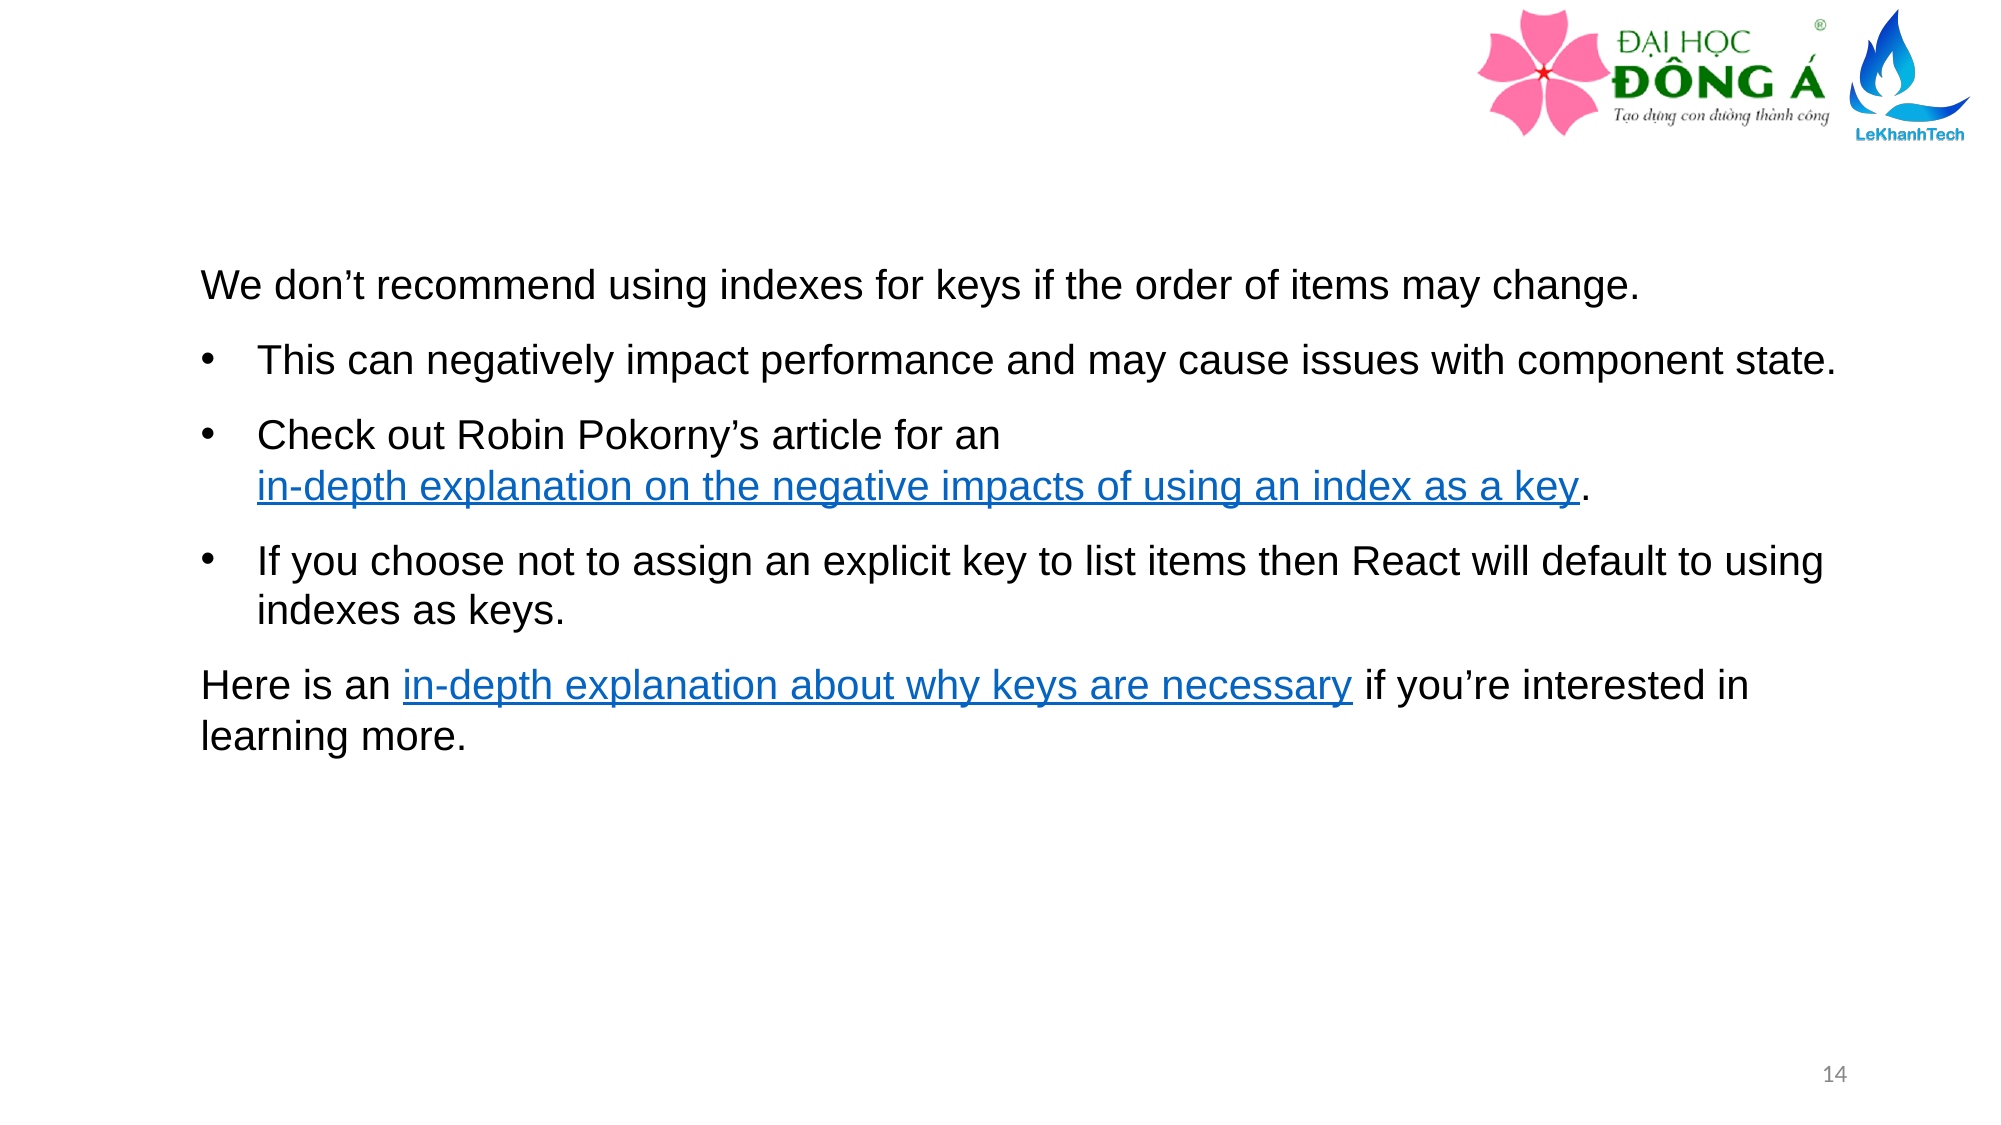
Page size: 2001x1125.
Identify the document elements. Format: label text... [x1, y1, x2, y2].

picture [1465, 5, 1980, 144]
text_box We don’t recommend using indexes for keys if the order of items may change. This can negatively impact performance and may cause issues with component state. Check out Robin Pokorny’s article for an in-depth explanation on the negative impacts of using an index as a key. If you choose not to assign an explicit key to list items then React will default to using indexes as keys. Here is an in-depth explanation about why keys are necessary if you’re interested in learning more. [185, 250, 1863, 766]
slide_number 14 [1412, 1042, 1863, 1103]
